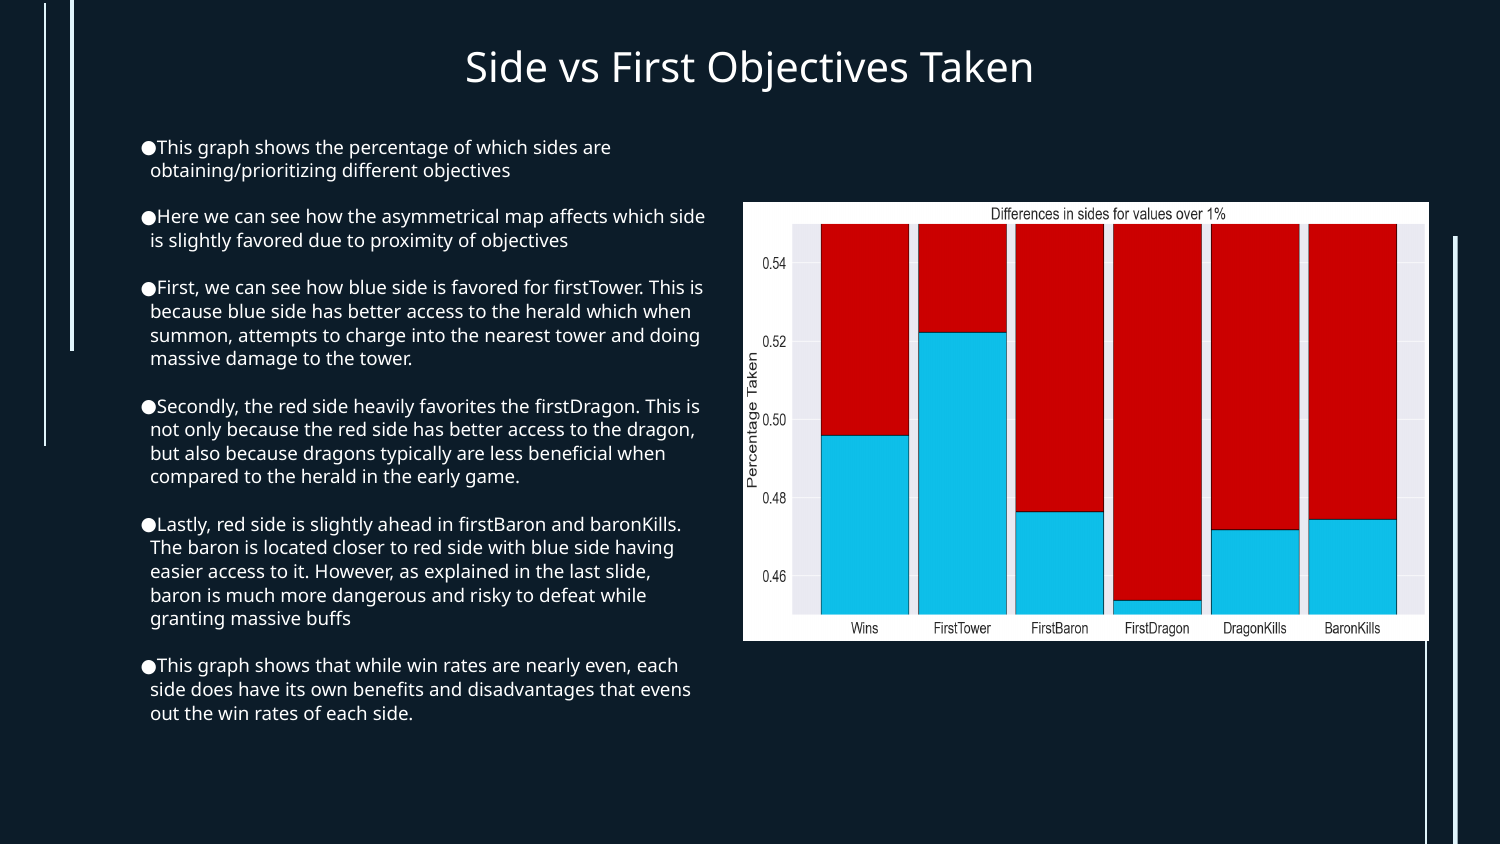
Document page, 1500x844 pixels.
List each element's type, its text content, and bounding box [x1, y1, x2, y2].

list This graph shows the percentage of which sides are obtaining/prioritizing different objectives Here we can see how the asymmetrical map affects which side is slightly favored due to proximity of objectives First, we can see how blue side is favored for firstTower. This is because blue side has better access to the herald which when summon, attempts to charge into the nearest tower and doing massive damage to the tower. Secondly, the red side heavily favorites the firstDragon. This is not only because the red side has better access to the dragon, but also because dragons typically are less beneficial when compared to the herald in the early game. Lastly, red side is slightly ahead in firstBaron and baronKills. The baron is located closer to red side with blue side having easier access to it. However, as explained in the last slide, baron is much more dangerous and risky to defeat while granting massive buffs This graph shows that while win rates are nearly even, each side does have its own benefits and disadvantages that evens out the win rates of each side. [125, 119, 722, 802]
picture [743, 202, 1429, 642]
title Side vs First Objectives Taken [118, 25, 1382, 120]
